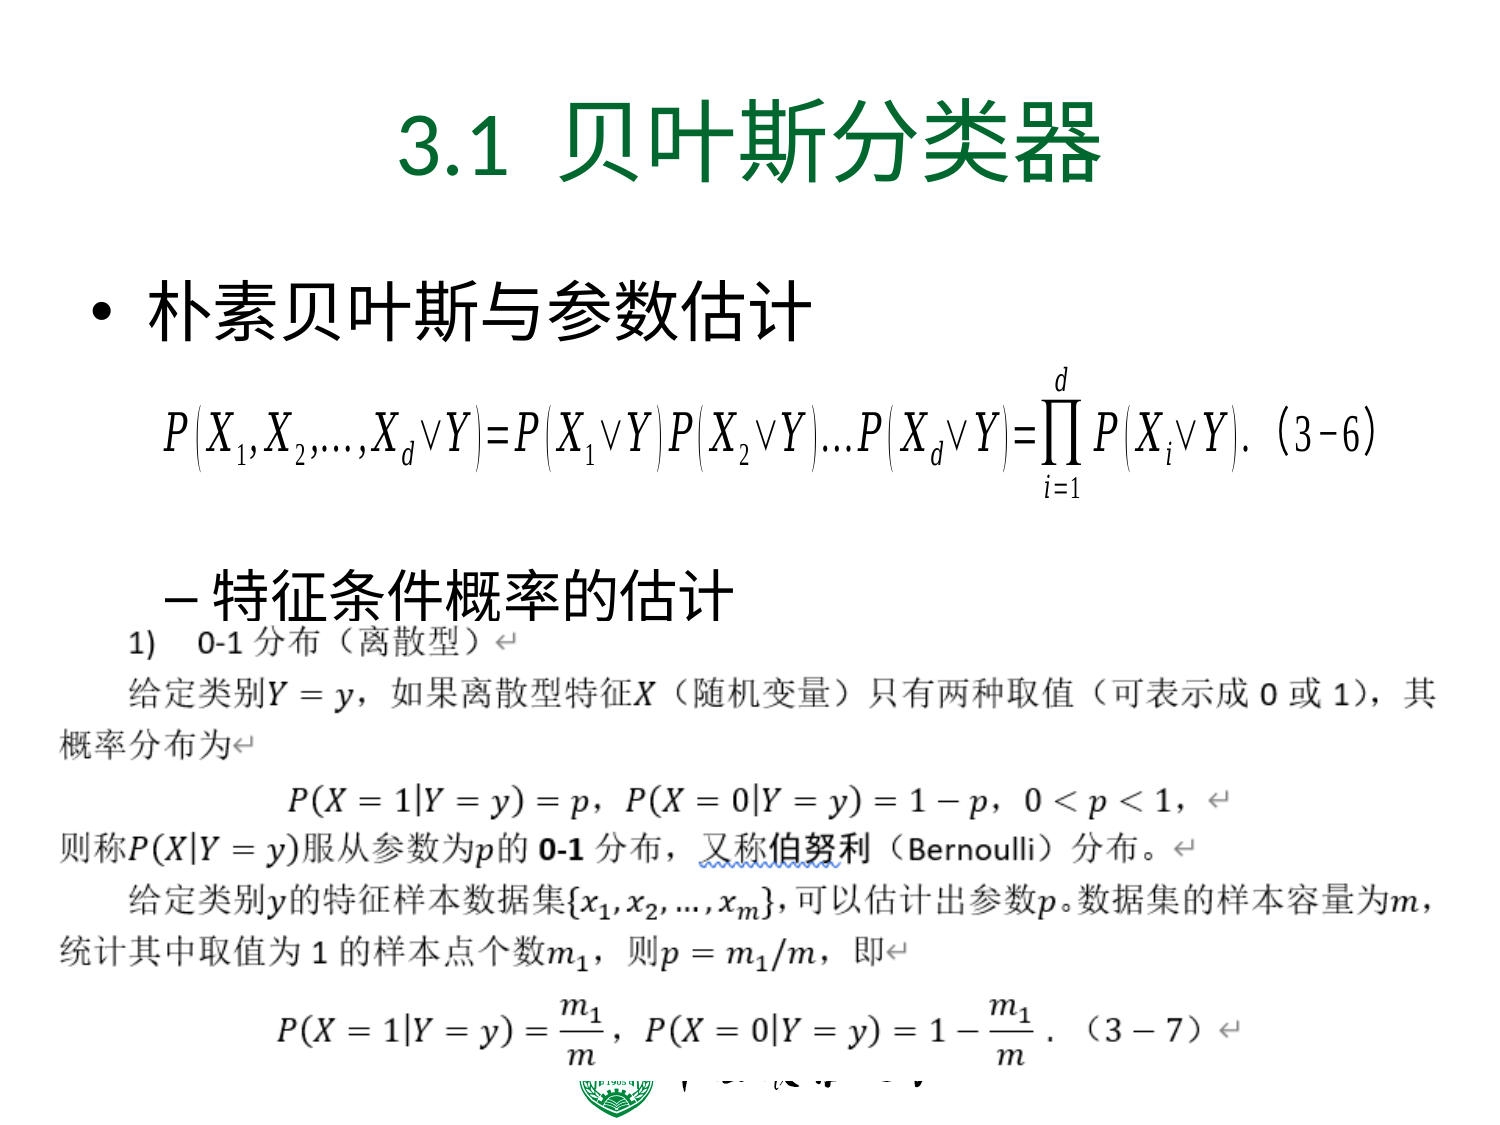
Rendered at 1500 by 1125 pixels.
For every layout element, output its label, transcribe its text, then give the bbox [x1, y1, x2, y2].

list 朴素贝叶斯与参数估计 特征条件概率的估计 [75, 262, 1425, 619]
picture [48, 621, 1452, 1119]
title 3.1 贝叶斯分类器 [75, 45, 1425, 233]
